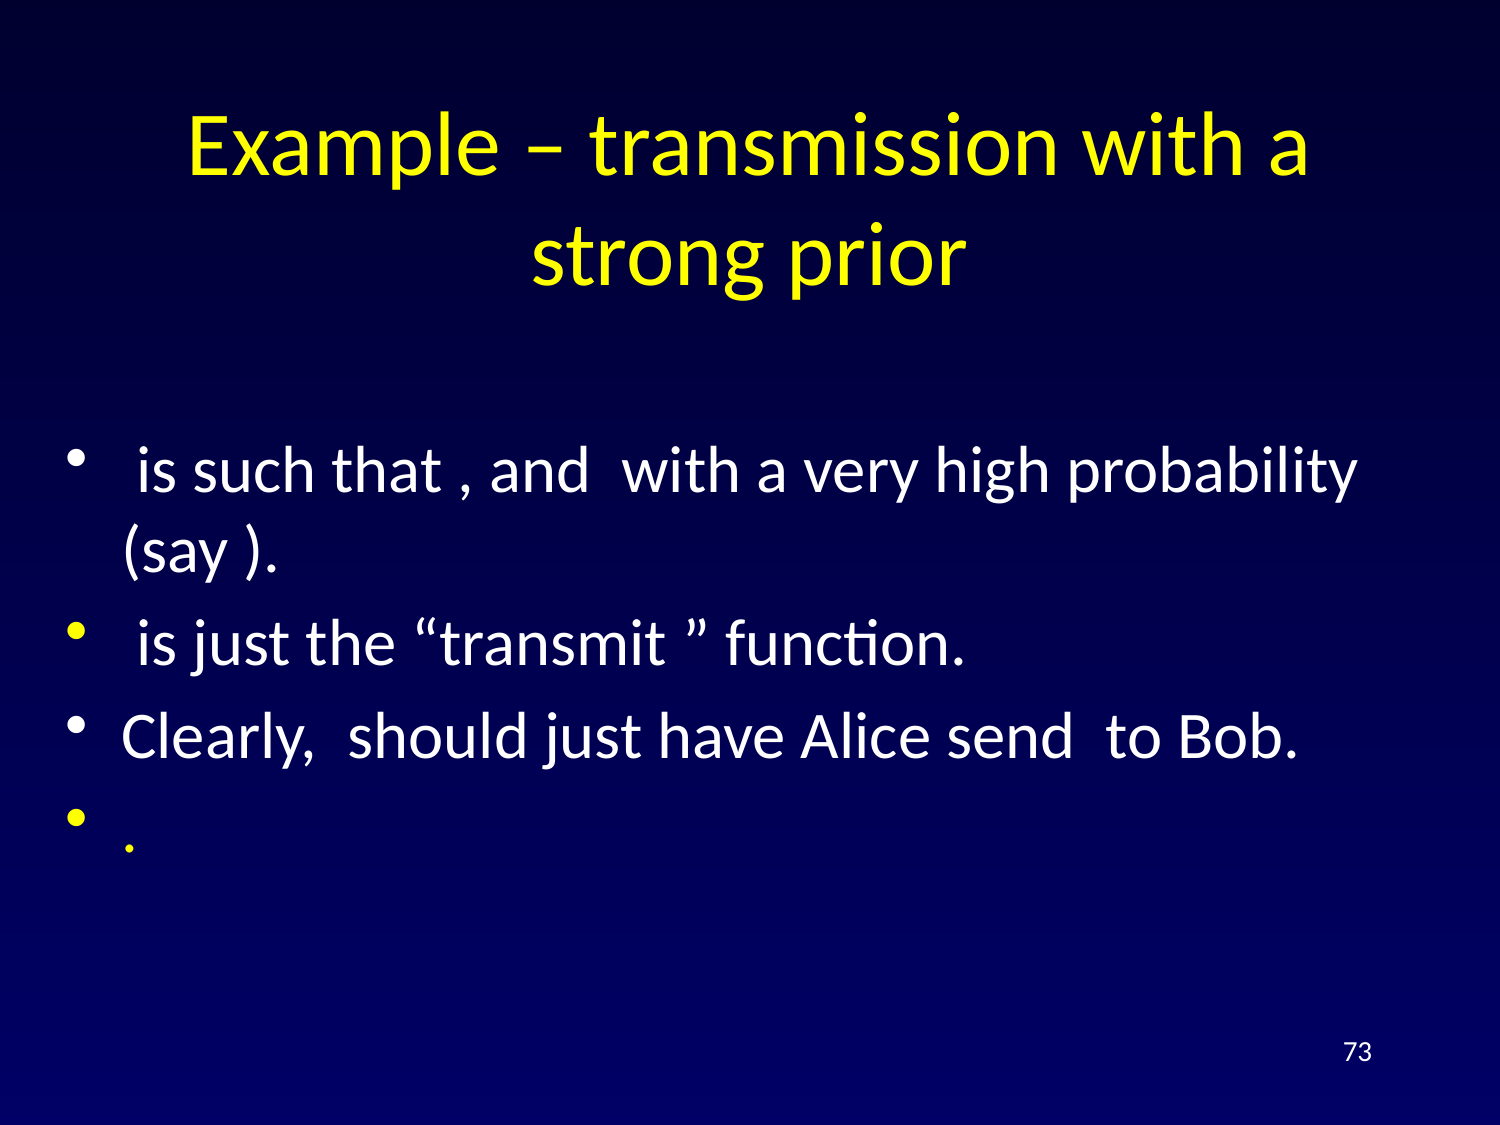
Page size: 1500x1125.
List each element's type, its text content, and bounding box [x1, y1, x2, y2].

title Example – transmission with a strong prior [112, 99, 1388, 288]
slide_number 73 [1074, 1024, 1388, 1101]
